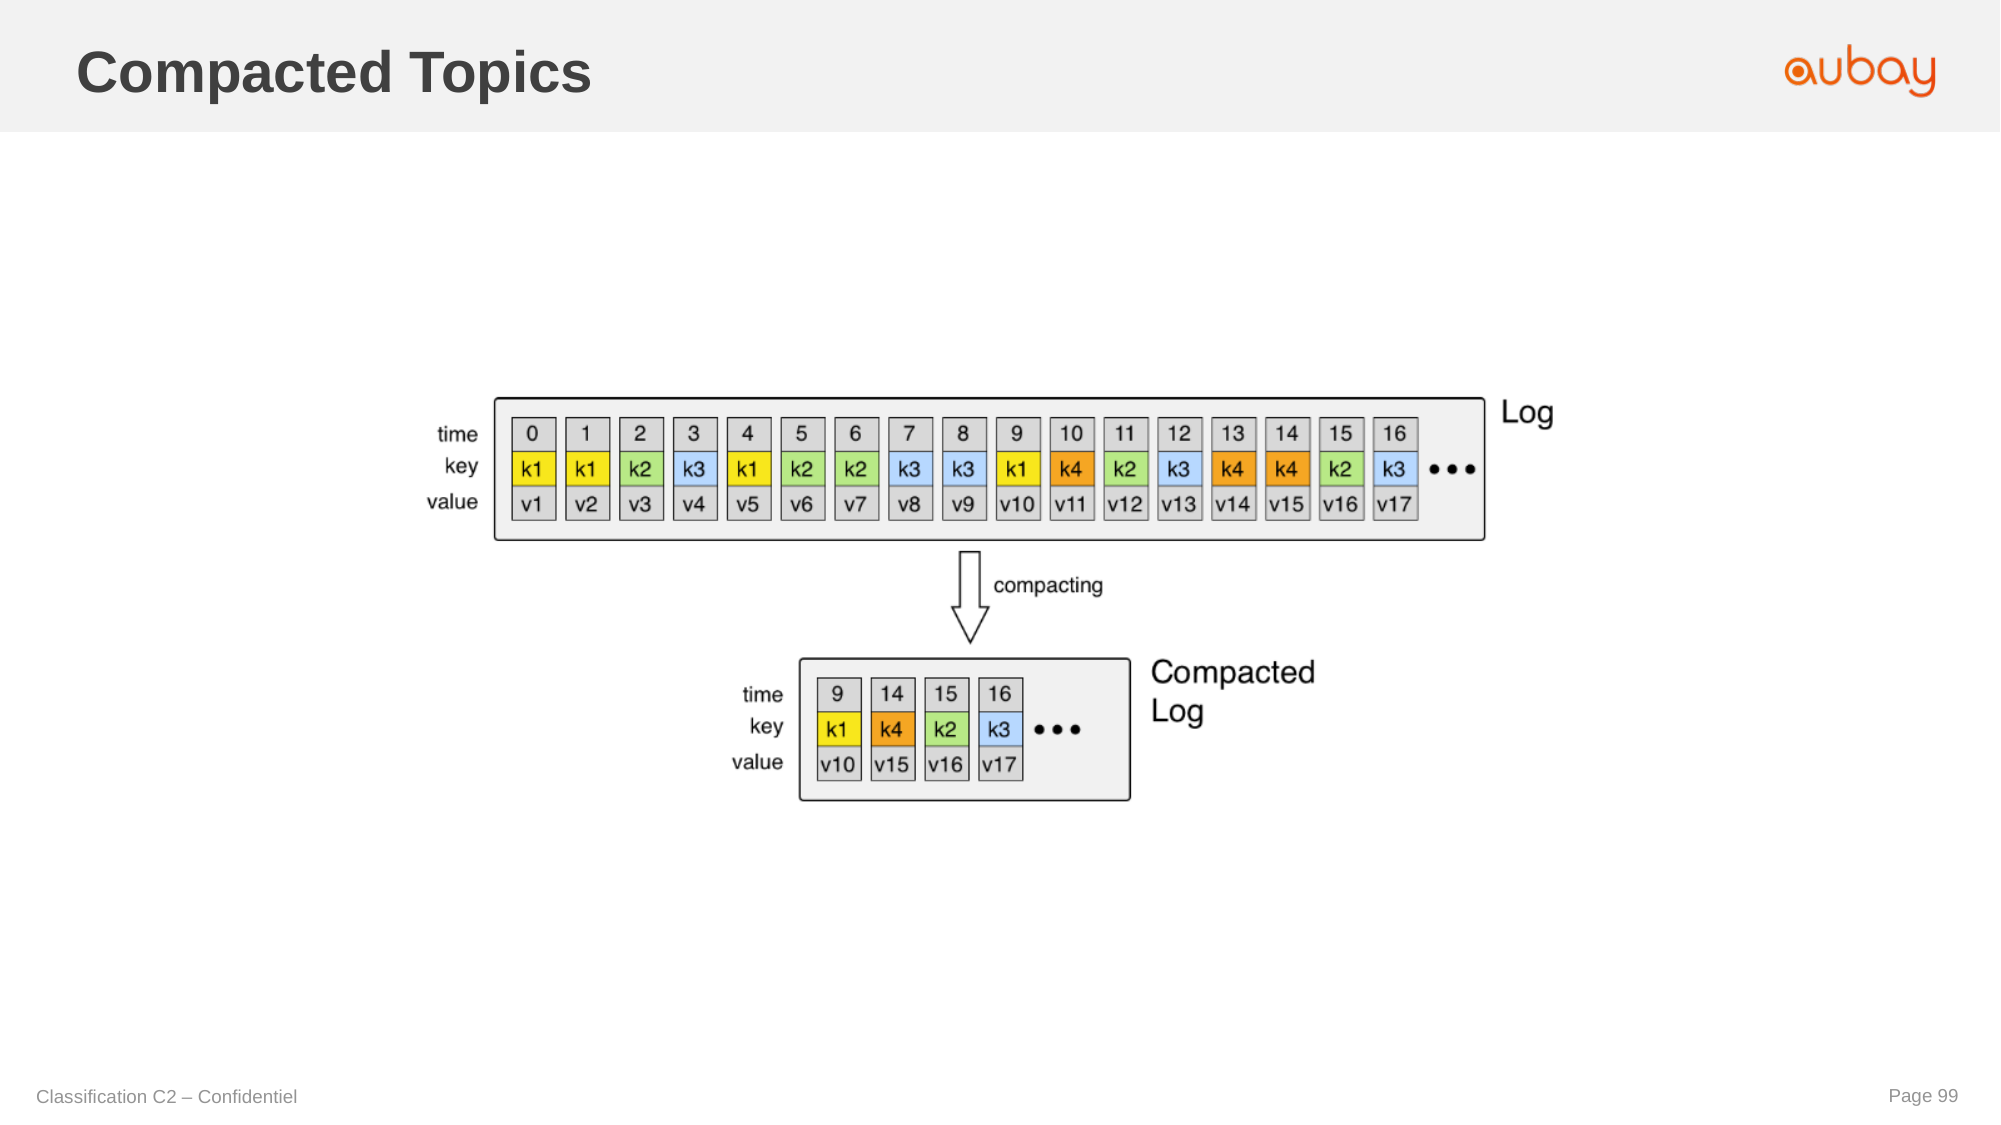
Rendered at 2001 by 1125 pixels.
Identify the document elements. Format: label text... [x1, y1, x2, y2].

picture [1781, 26, 1939, 116]
picture [389, 317, 1568, 849]
text_box [31, 151, 1689, 1125]
list Compacted Topics [61, 33, 1720, 115]
